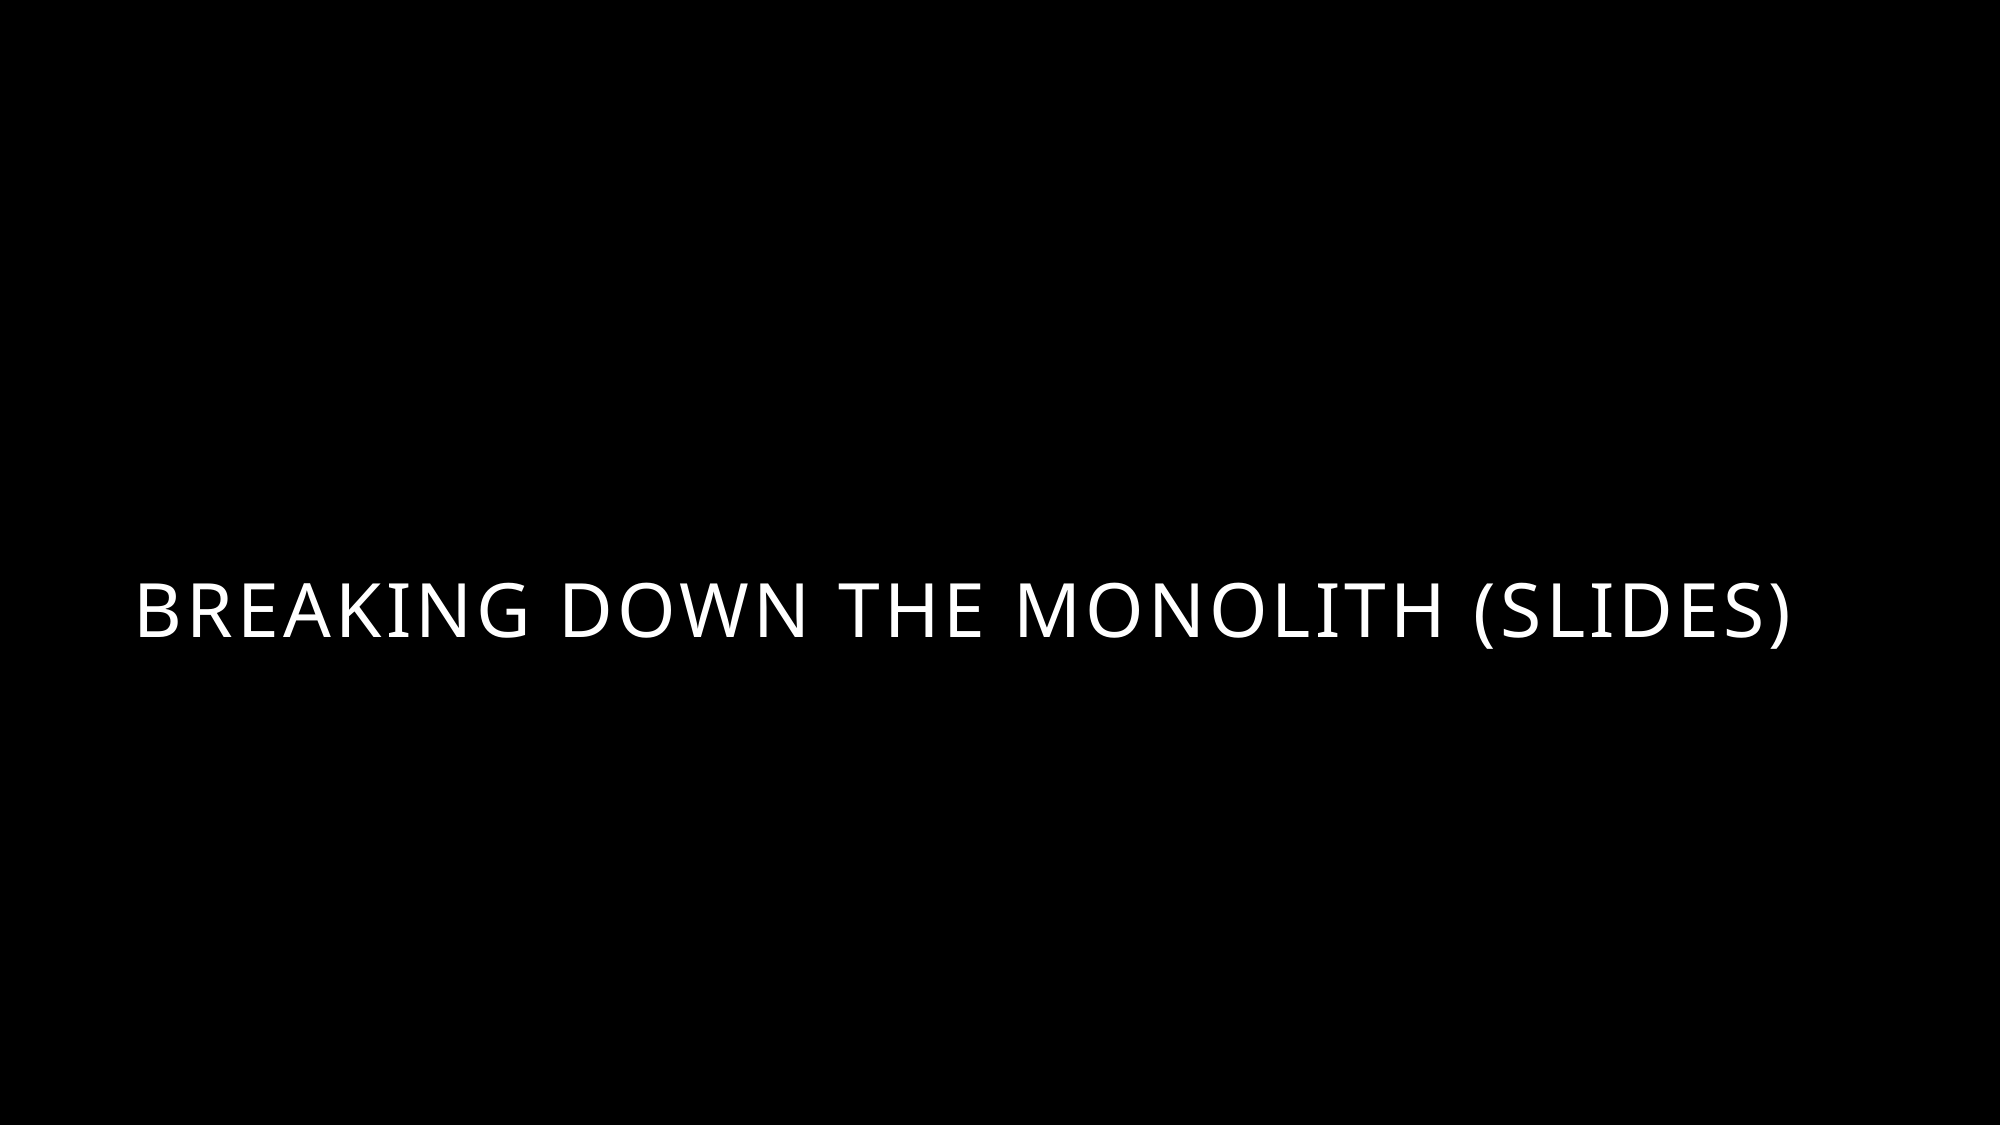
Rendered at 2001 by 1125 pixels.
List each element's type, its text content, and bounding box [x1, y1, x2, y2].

title Breaking down the monolith (slides) [133, 420, 1859, 726]
